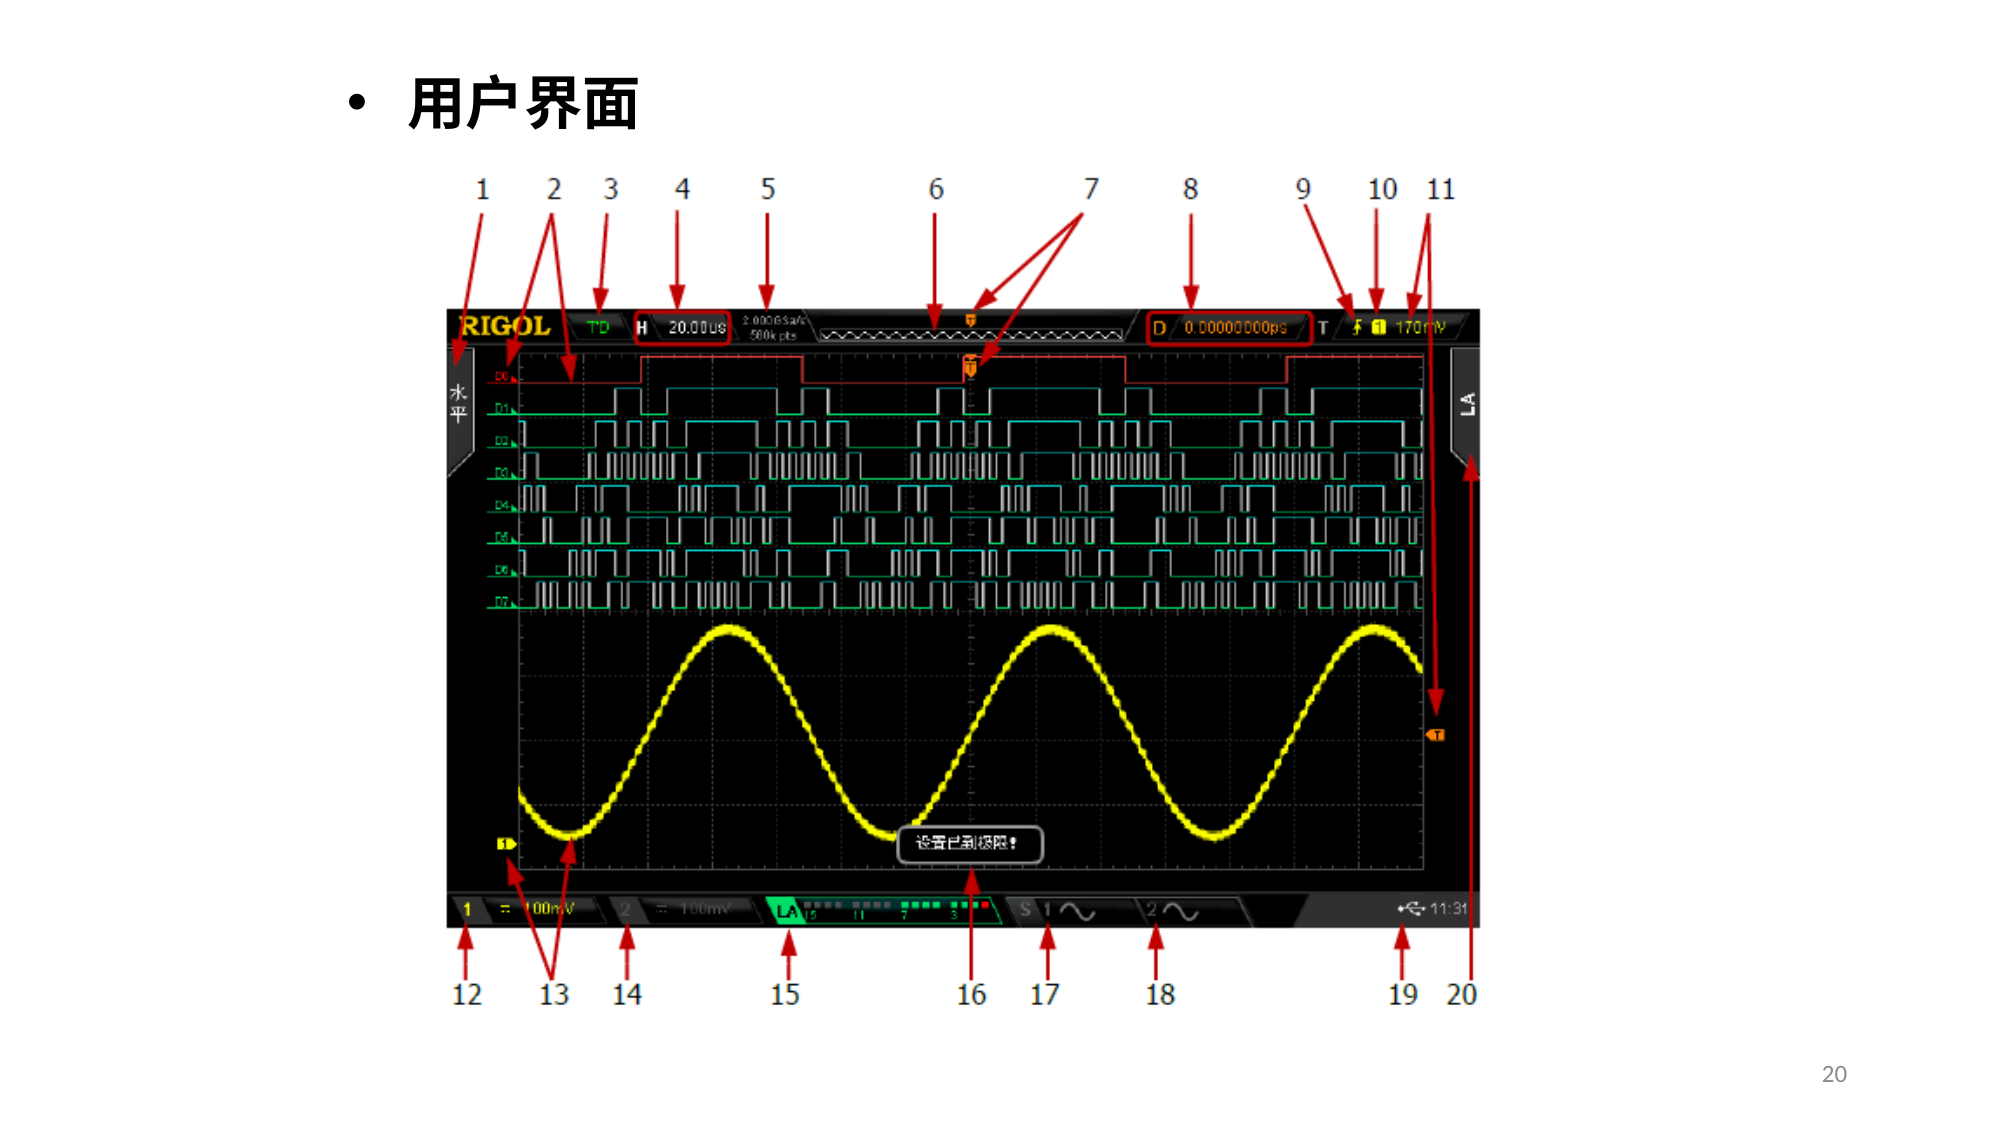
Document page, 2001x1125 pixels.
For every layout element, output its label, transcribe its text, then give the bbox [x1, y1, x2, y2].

picture [367, 175, 1557, 1019]
slide_number 20 [1412, 1042, 1863, 1103]
text_box 用户界面 [332, 58, 1047, 144]
